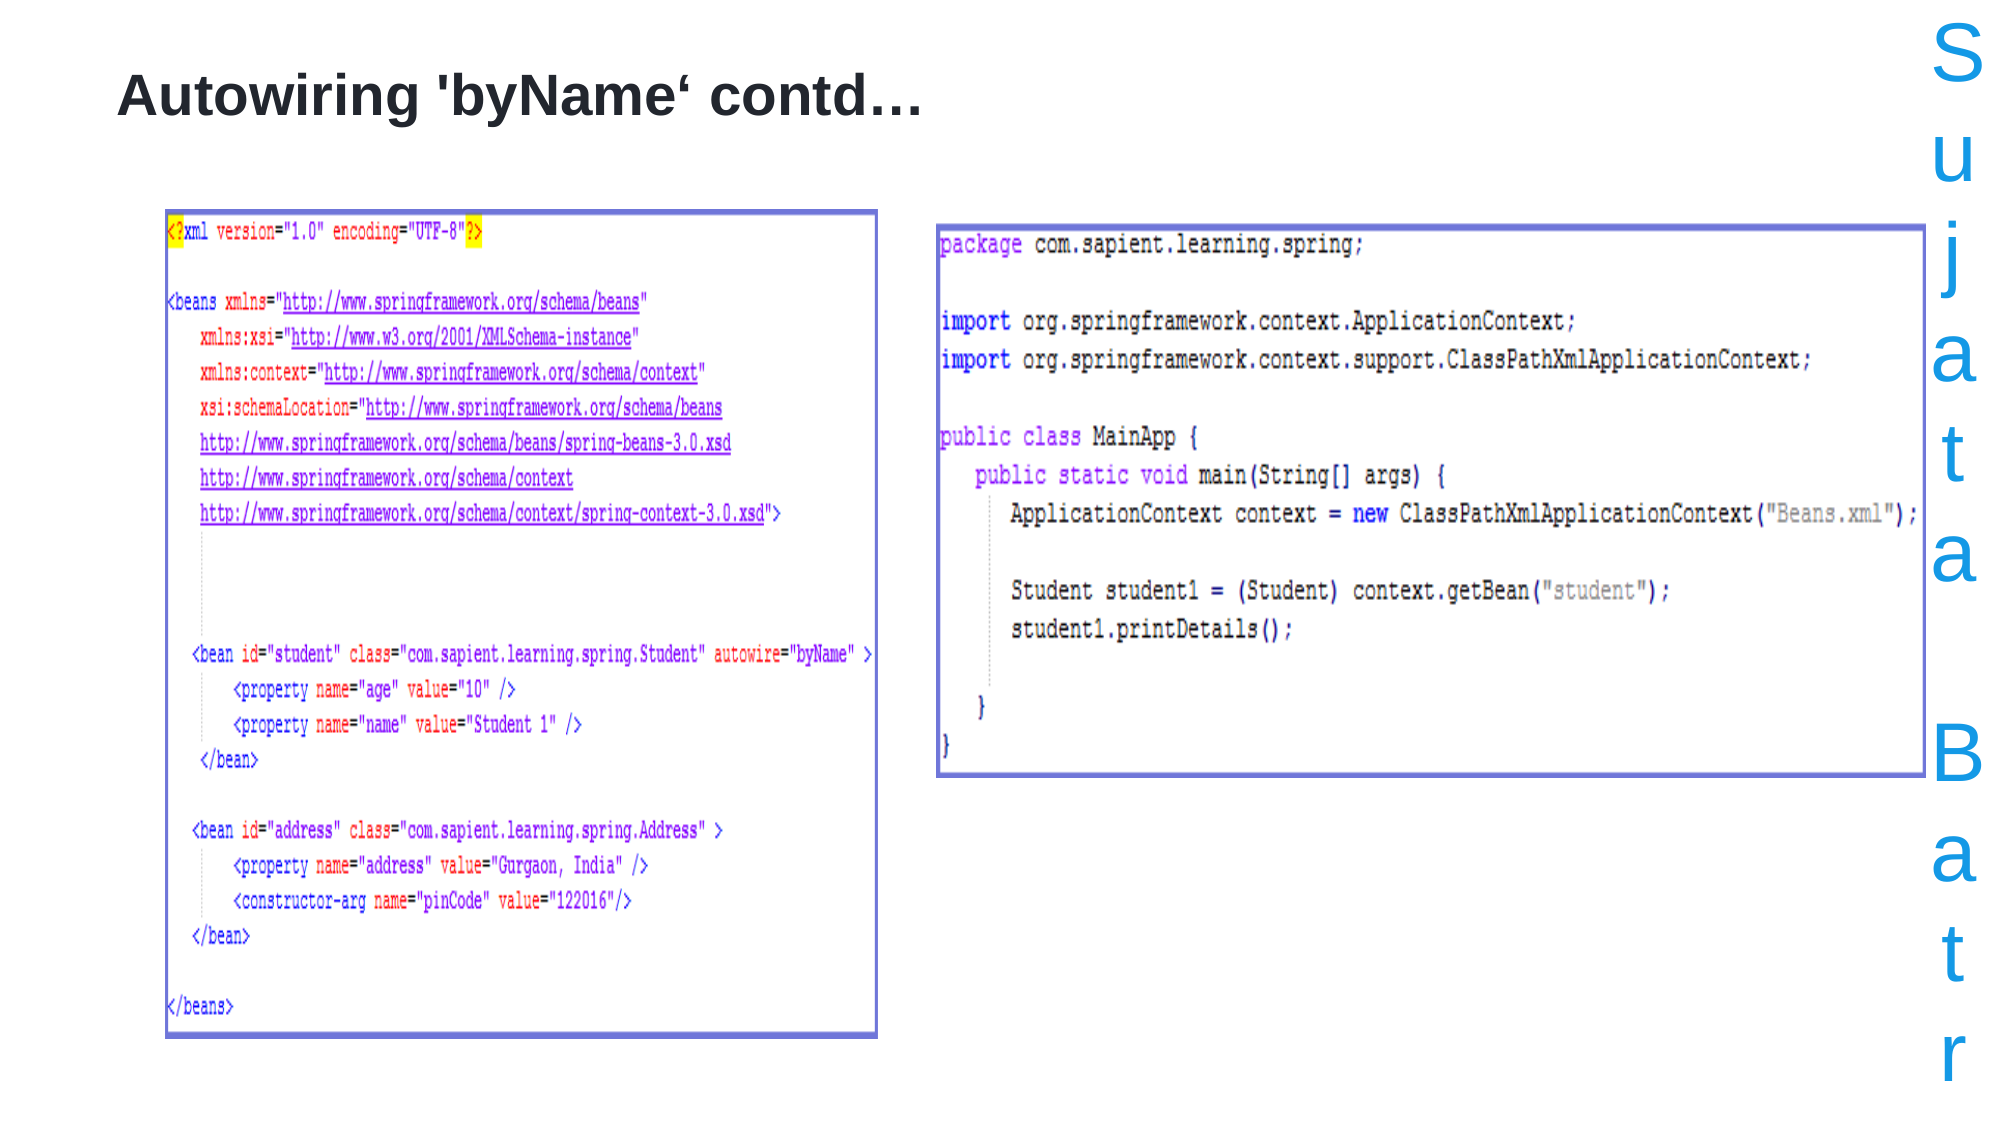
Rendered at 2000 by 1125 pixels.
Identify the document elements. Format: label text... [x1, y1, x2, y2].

picture [936, 222, 1927, 778]
text_box Sujata Batra [1915, 0, 1991, 1125]
title Autowiring 'byName‘ contd… [116, 50, 1915, 163]
picture [163, 209, 879, 1039]
